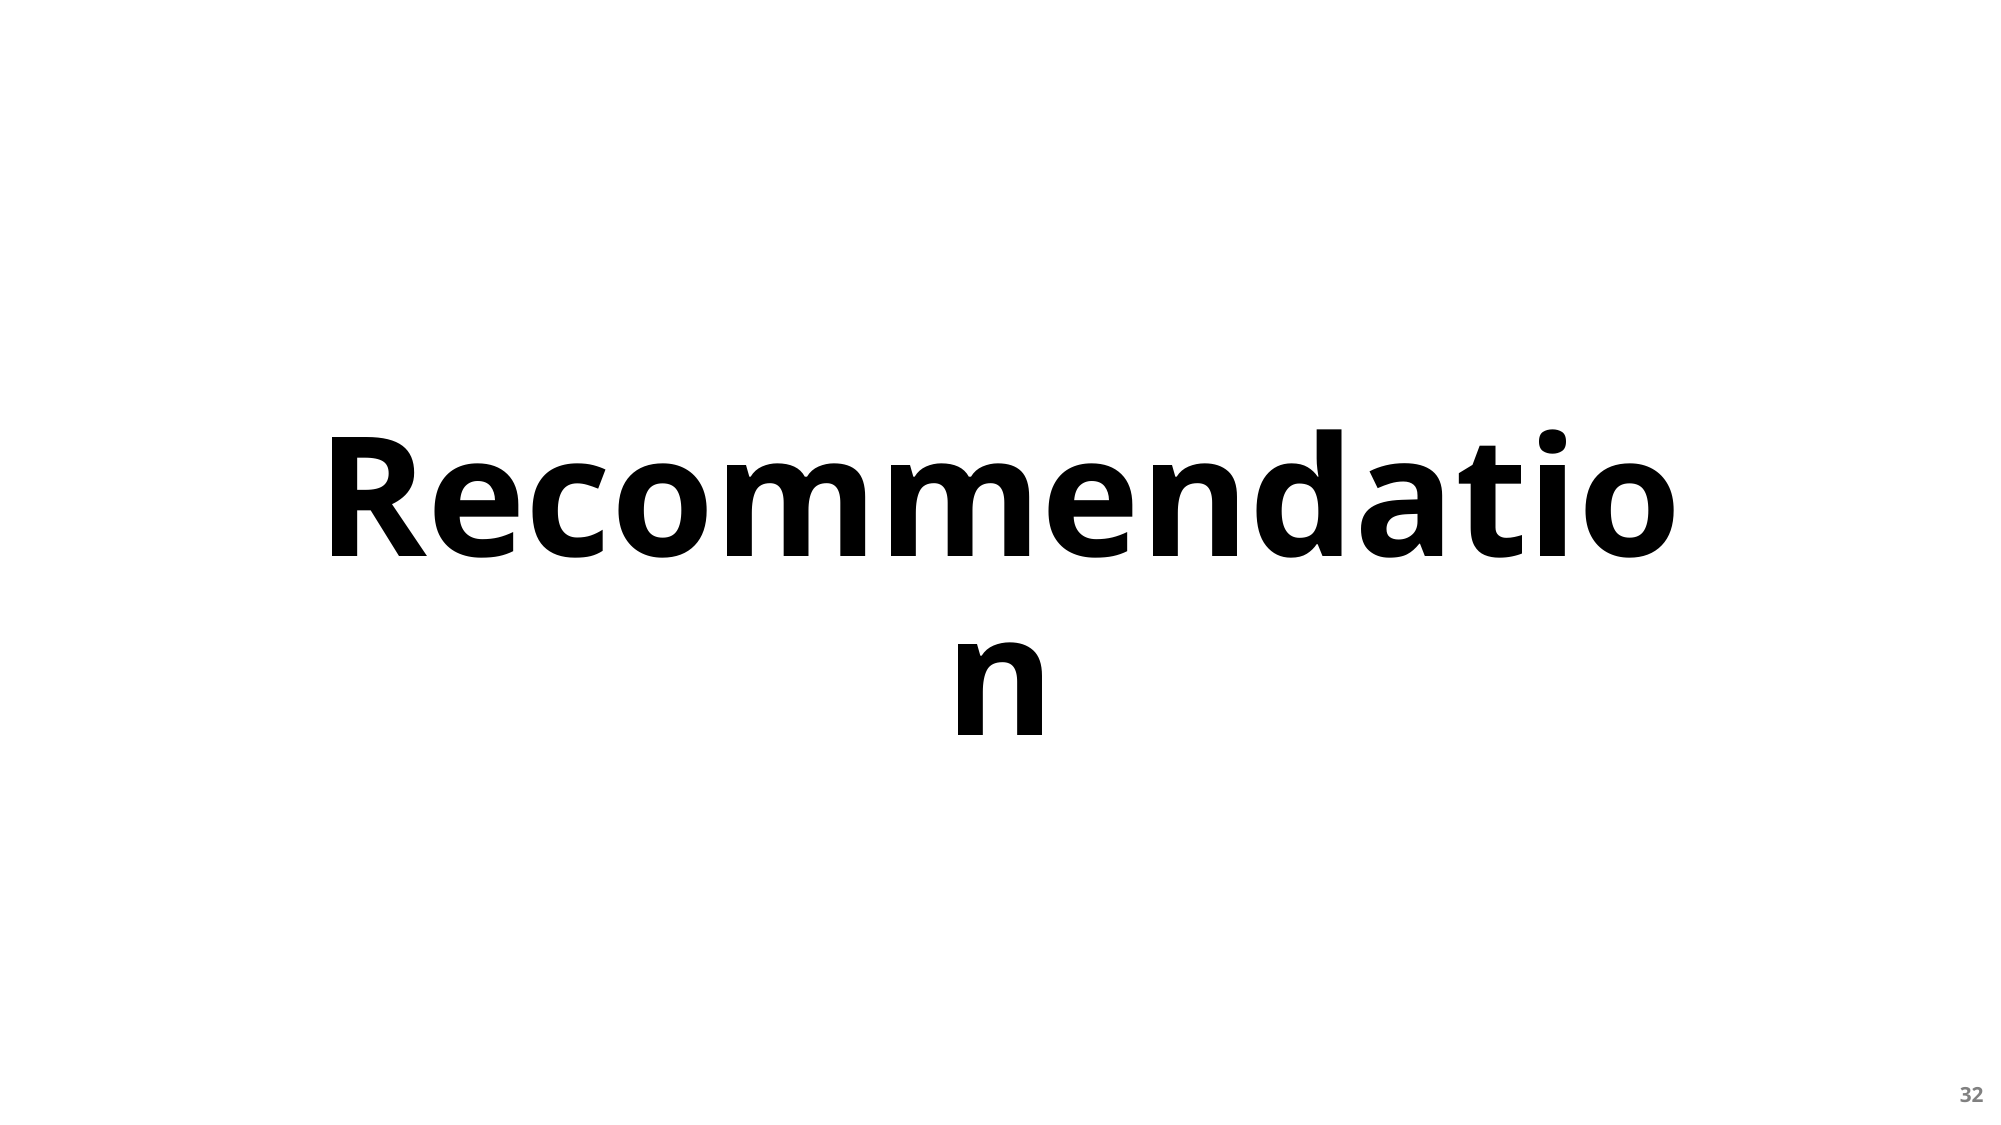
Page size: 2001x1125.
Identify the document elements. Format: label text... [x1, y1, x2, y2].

title Recommendation [268, 255, 1732, 929]
text_box 32 [1940, 1073, 1999, 1118]
